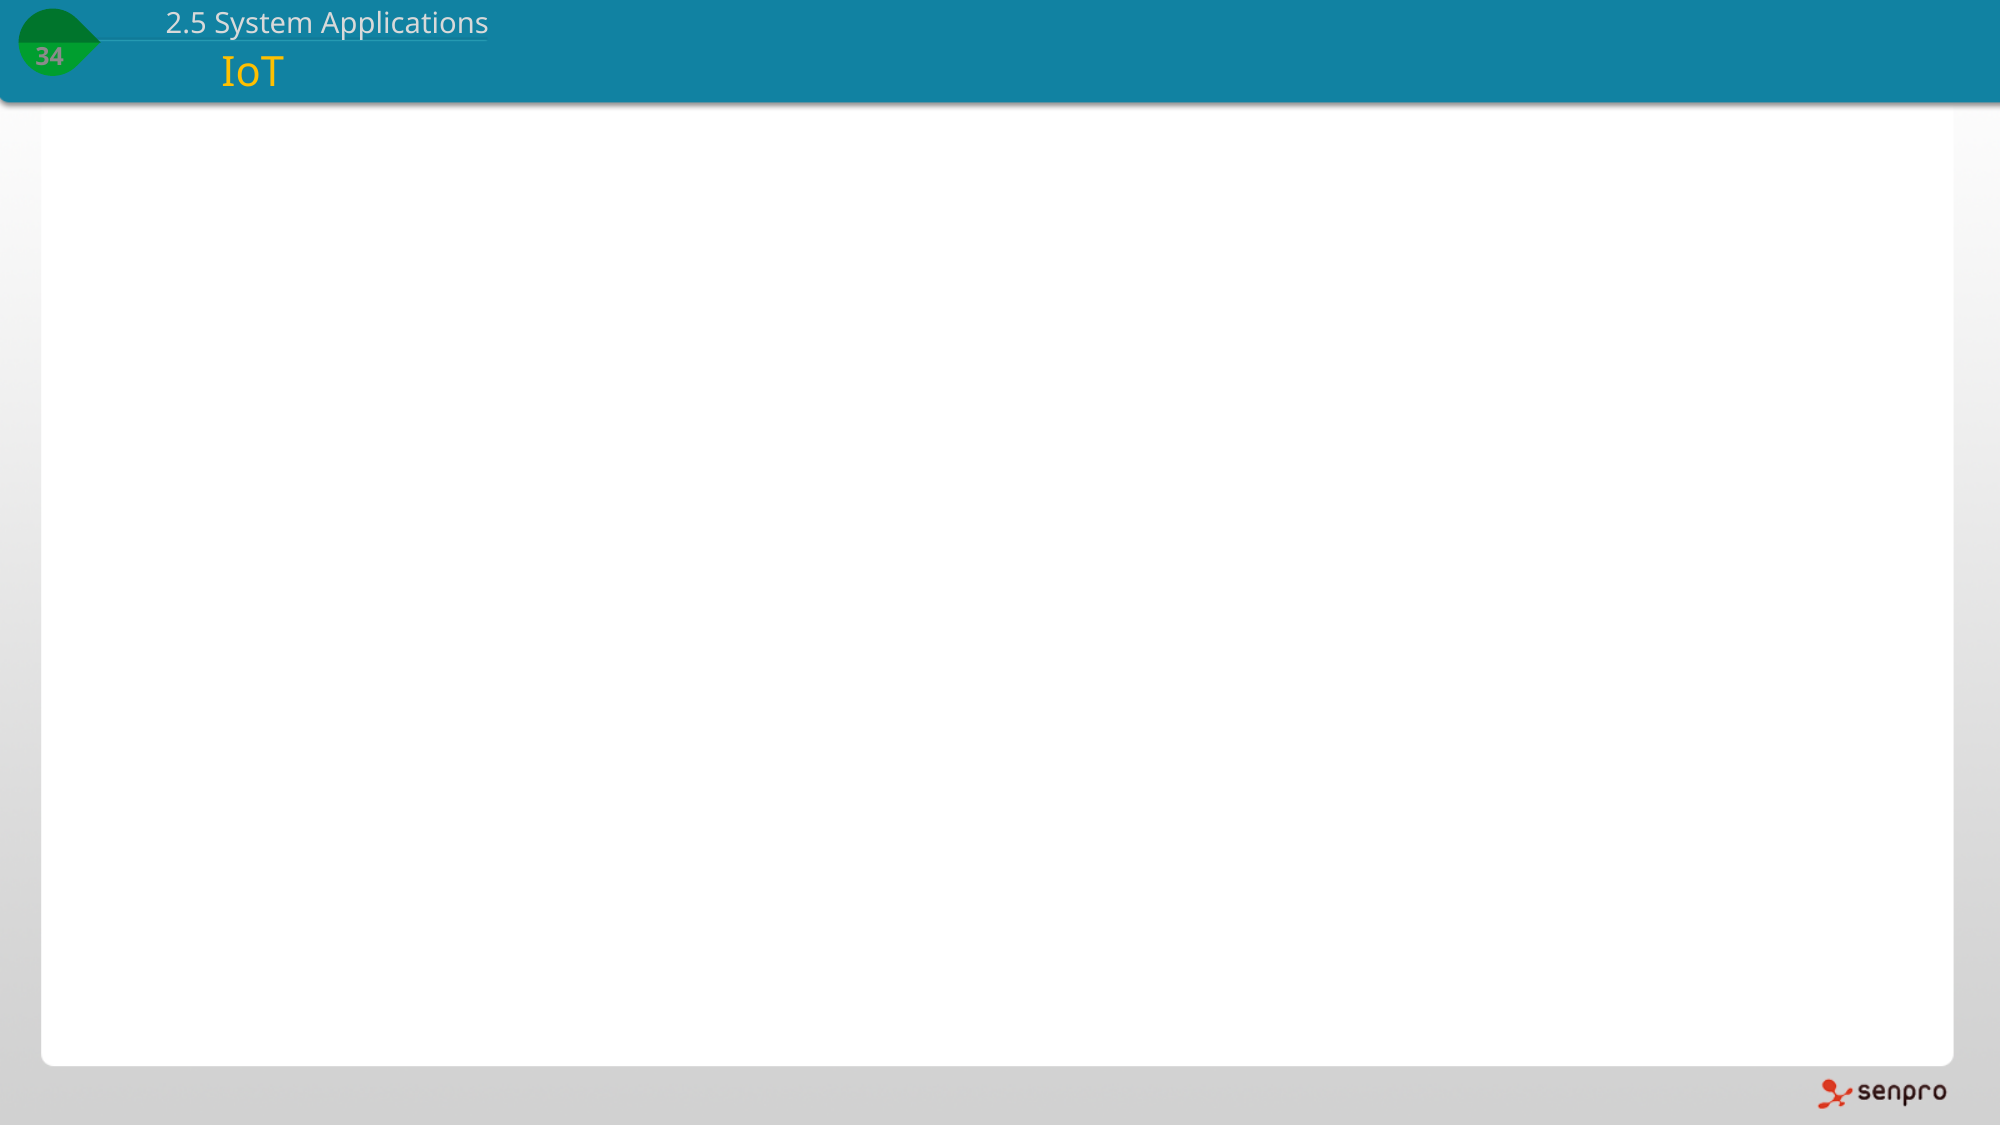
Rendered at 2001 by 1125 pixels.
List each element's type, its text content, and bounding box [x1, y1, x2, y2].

picture [0, 0, 2000, 1125]
list IoT [195, 31, 1942, 103]
title 2.5 System Applications [150, 0, 1075, 48]
